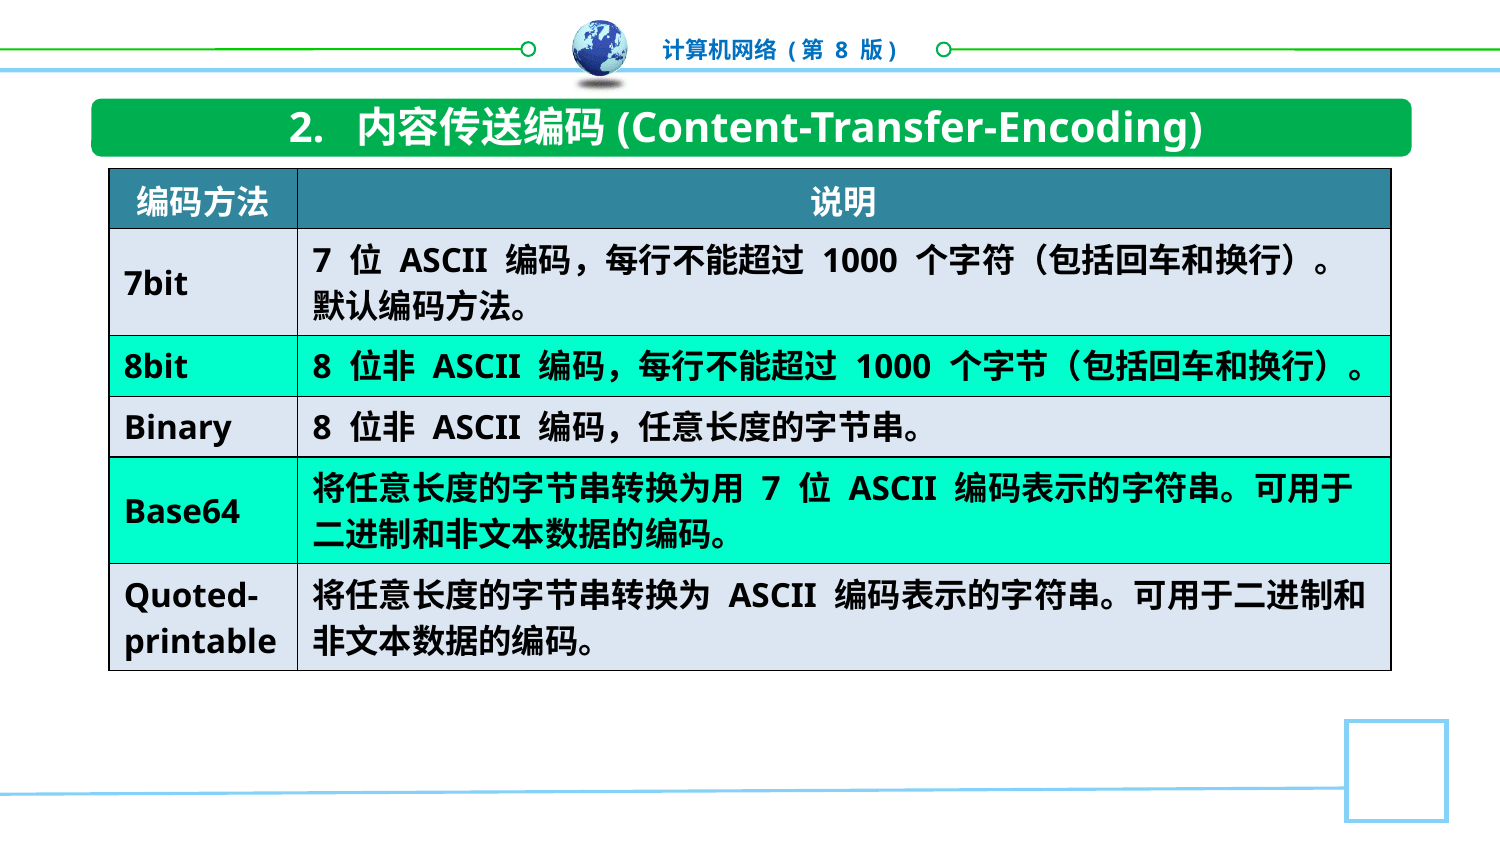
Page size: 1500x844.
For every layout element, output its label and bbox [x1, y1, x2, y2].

table_cell [298, 397, 1390, 456]
table_header [298, 169, 1390, 228]
picture [570, 18, 629, 93]
table_cell [298, 564, 1390, 670]
table_cell [110, 564, 297, 670]
table_cell [110, 397, 297, 456]
table_cell [110, 458, 297, 563]
table_cell [298, 229, 1390, 335]
text_box [91, 93, 1412, 158]
table_cell [298, 458, 1390, 563]
table_header [110, 169, 297, 228]
table_cell [298, 336, 1390, 396]
table_cell [110, 336, 297, 396]
table_cell [110, 229, 297, 335]
